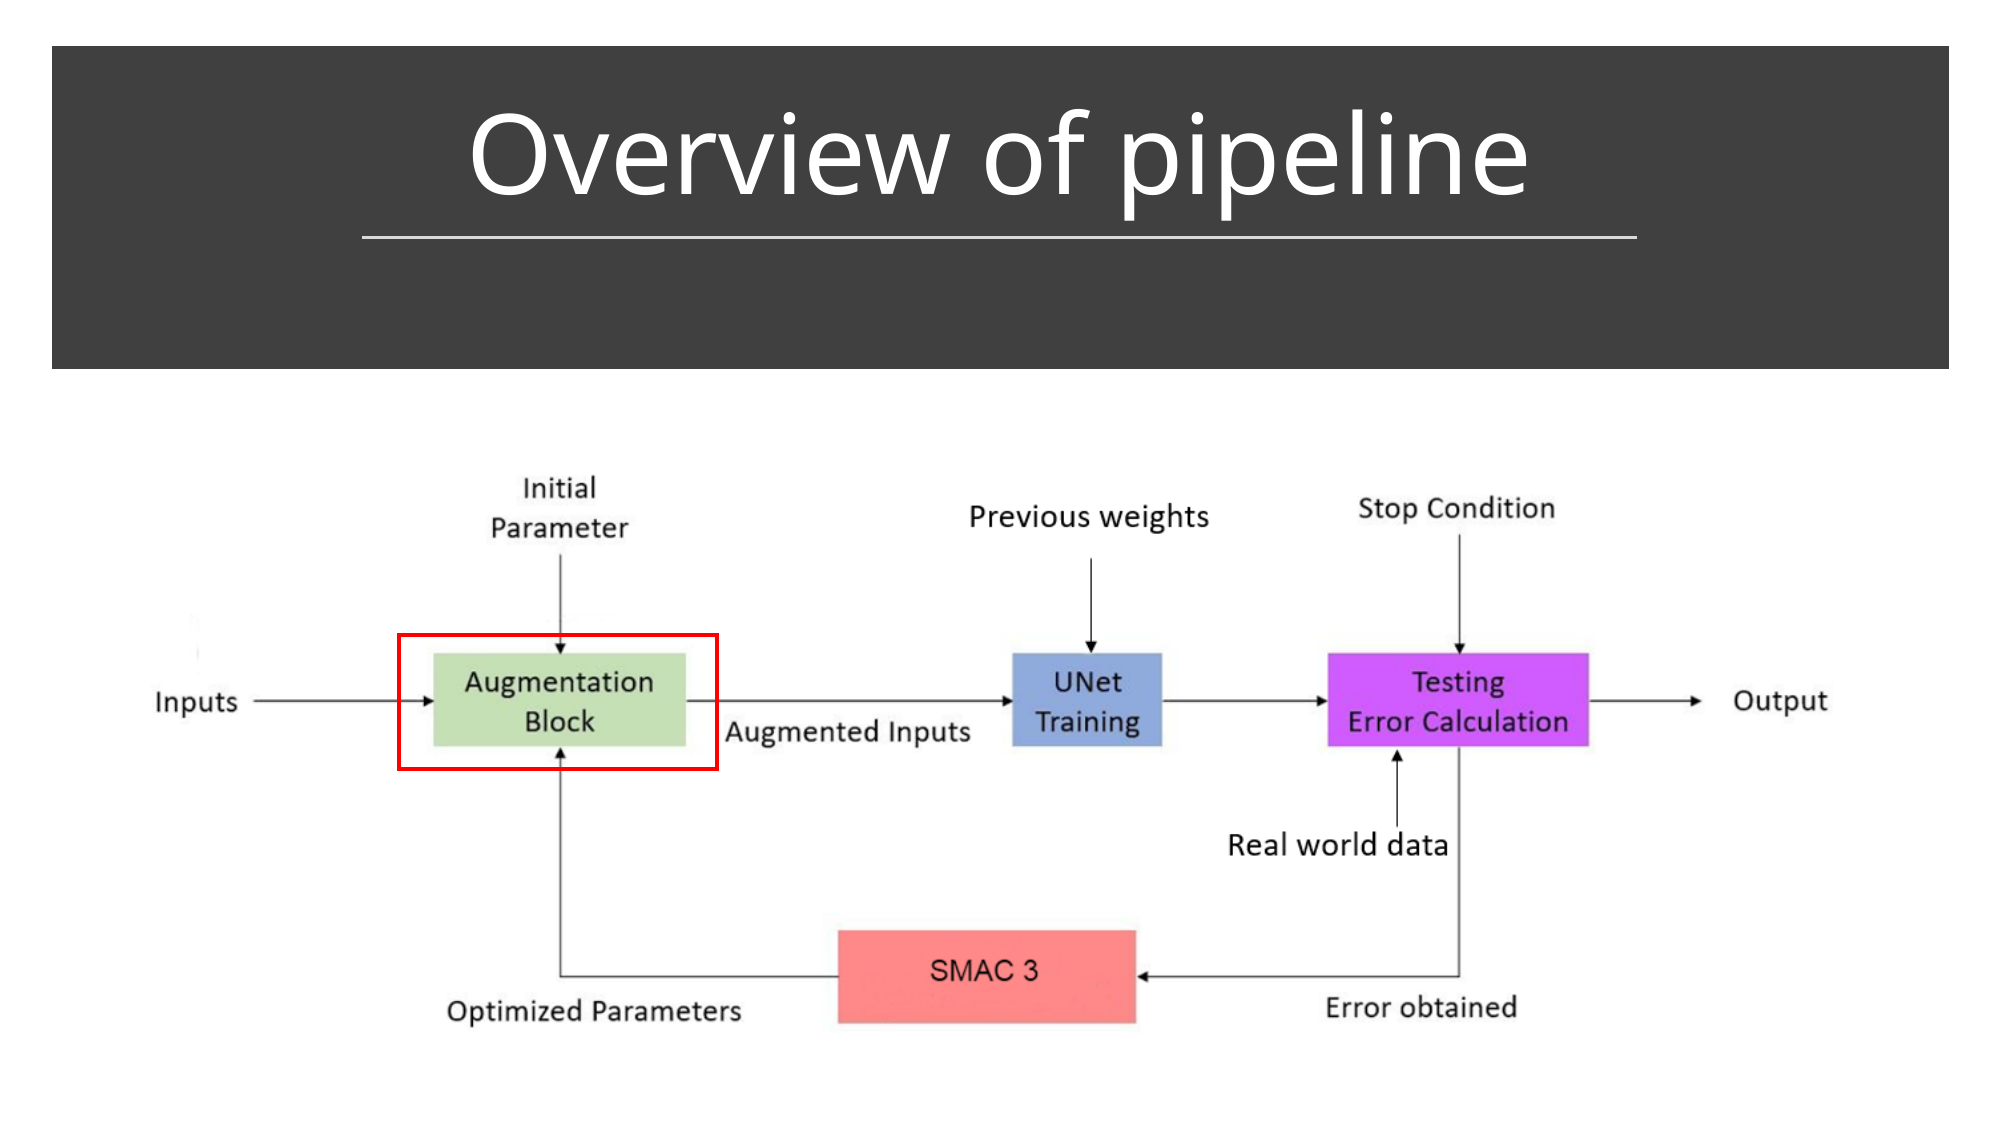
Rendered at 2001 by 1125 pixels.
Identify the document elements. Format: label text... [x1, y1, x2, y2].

text_box [61, 55, 1939, 360]
picture [126, 411, 1865, 1068]
text_box Overview of pipeline [86, 76, 1914, 230]
